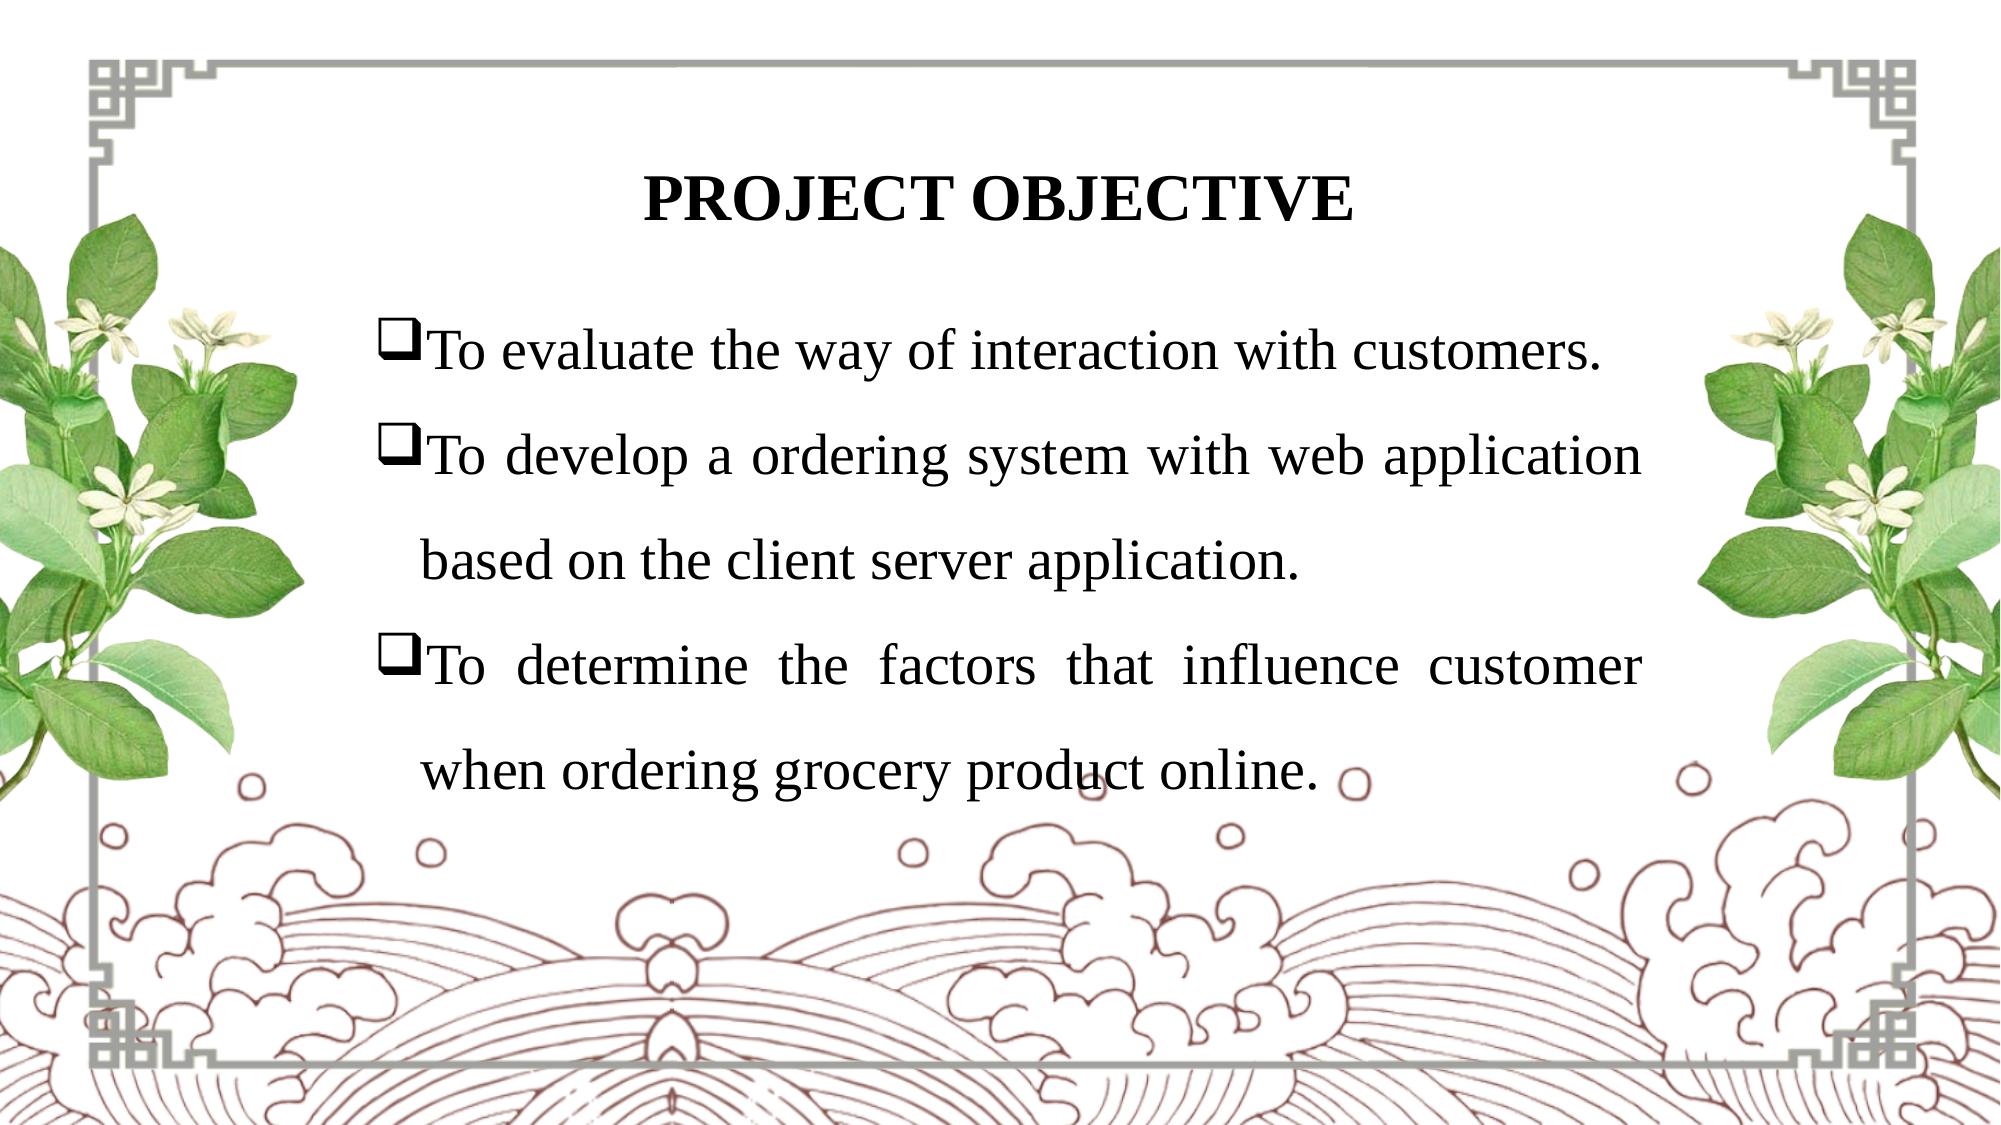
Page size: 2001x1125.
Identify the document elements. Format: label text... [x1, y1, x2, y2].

text_box To evaluate the way of interaction with customers. To develop a ordering system with web application based on the client server application. To determine the factors that influence customer when ordering grocery product online. [359, 224, 1659, 959]
picture [0, 46, 2001, 1125]
text_box PROJECT OBJECTIVE [621, 146, 1378, 224]
